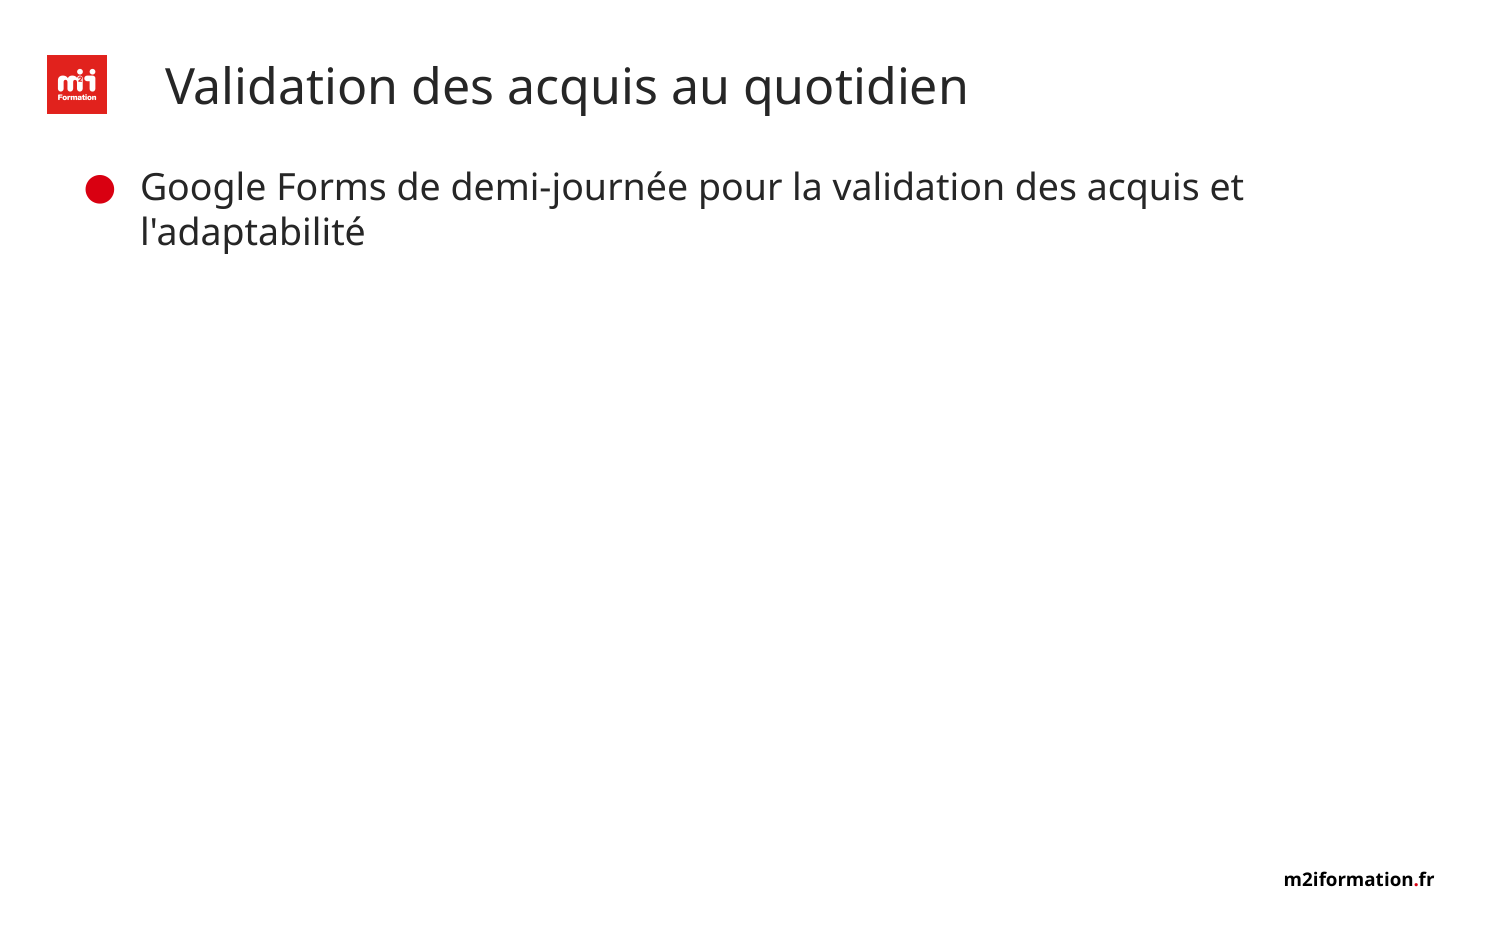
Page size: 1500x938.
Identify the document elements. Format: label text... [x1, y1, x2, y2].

title Validation des acquis au quotidien [150, 45, 1451, 124]
picture [47, 55, 107, 114]
list Google Forms de demi-journée pour la validation des acquis et l'adaptabilité [49, 155, 1451, 859]
